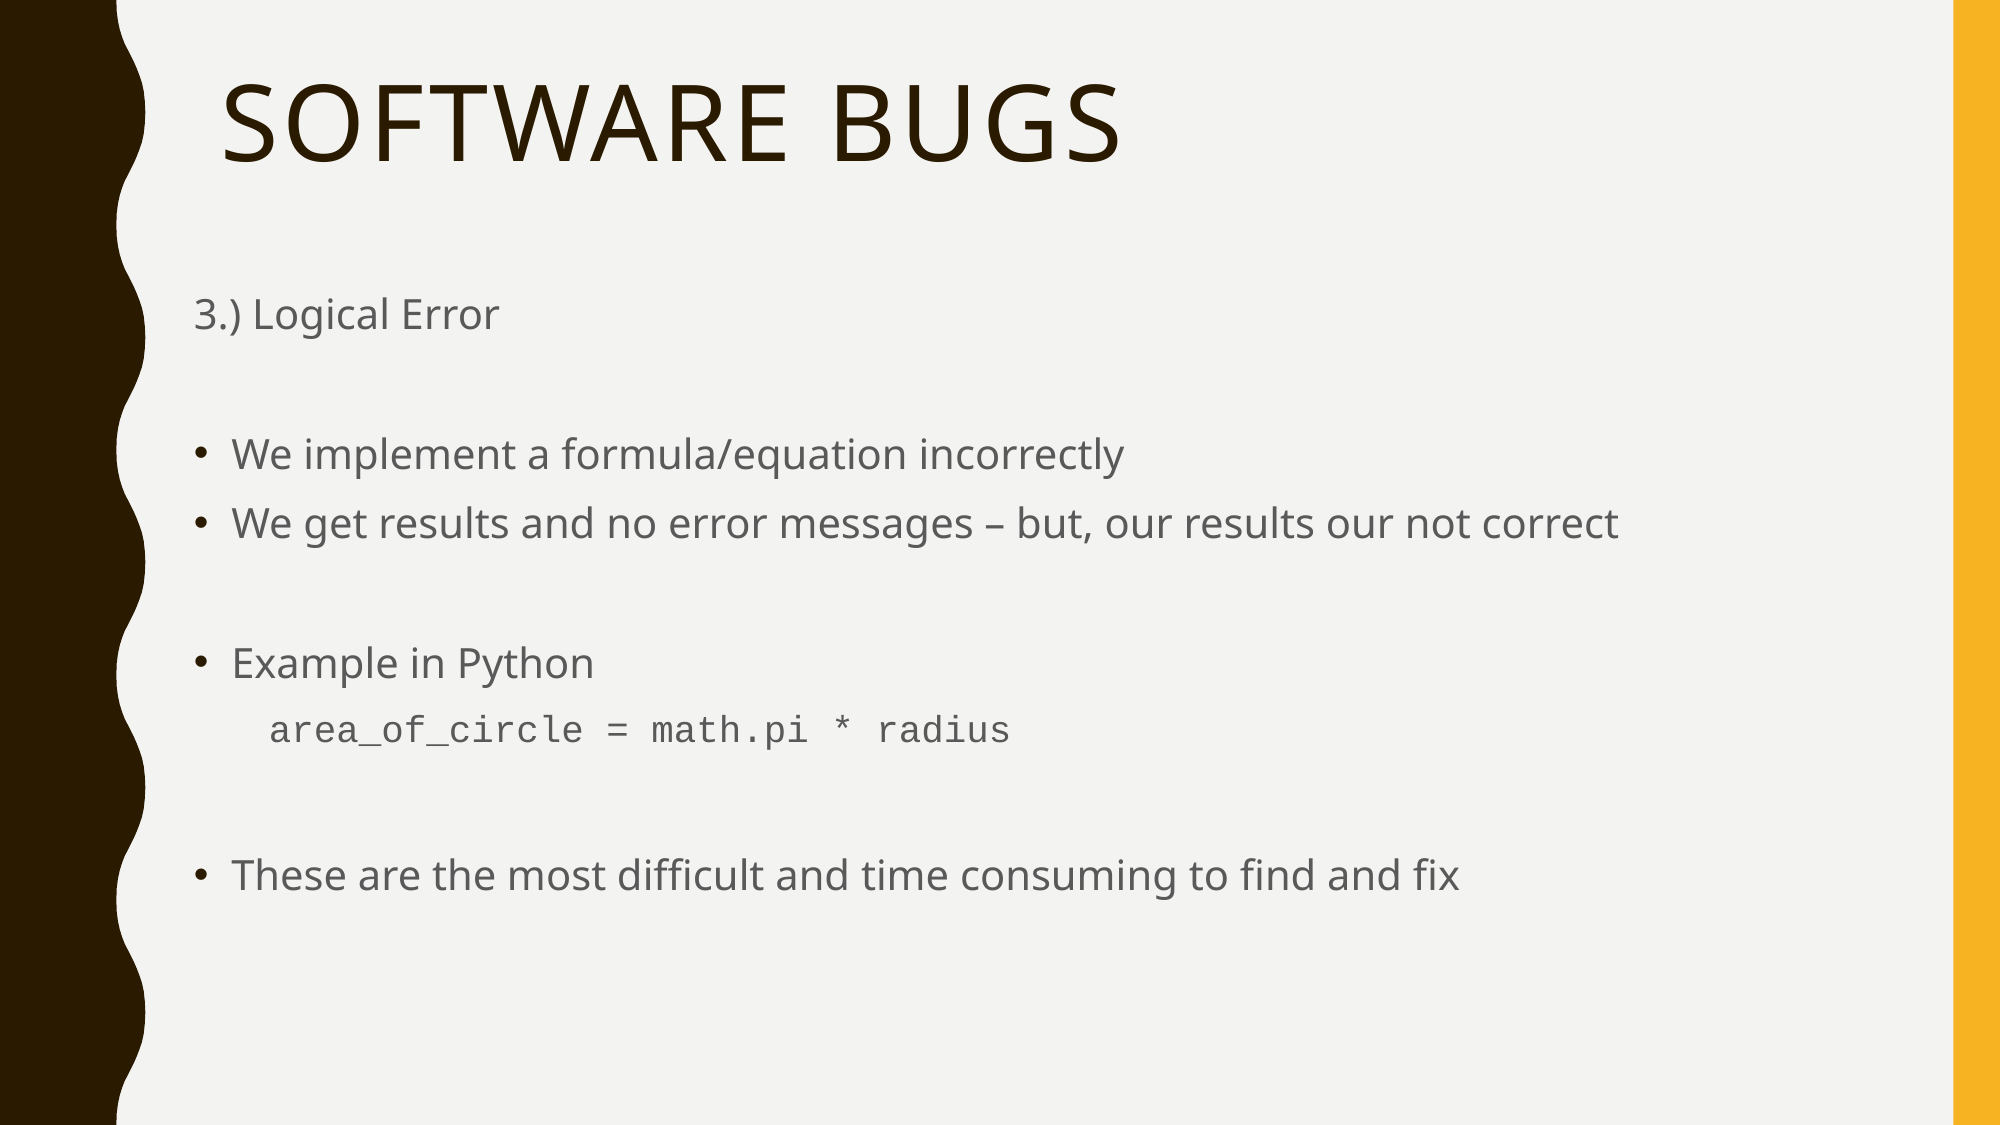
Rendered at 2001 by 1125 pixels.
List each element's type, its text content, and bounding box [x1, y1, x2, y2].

title Software bugs [205, 62, 1875, 275]
list 3.) Logical Error We implement a formula/equation incorrectly We get results and no error messages – but, our results our not correct Example in Python area_of_circle = math.pi * radius These are the most difficult and time consuming to find and fix [178, 275, 1875, 1086]
